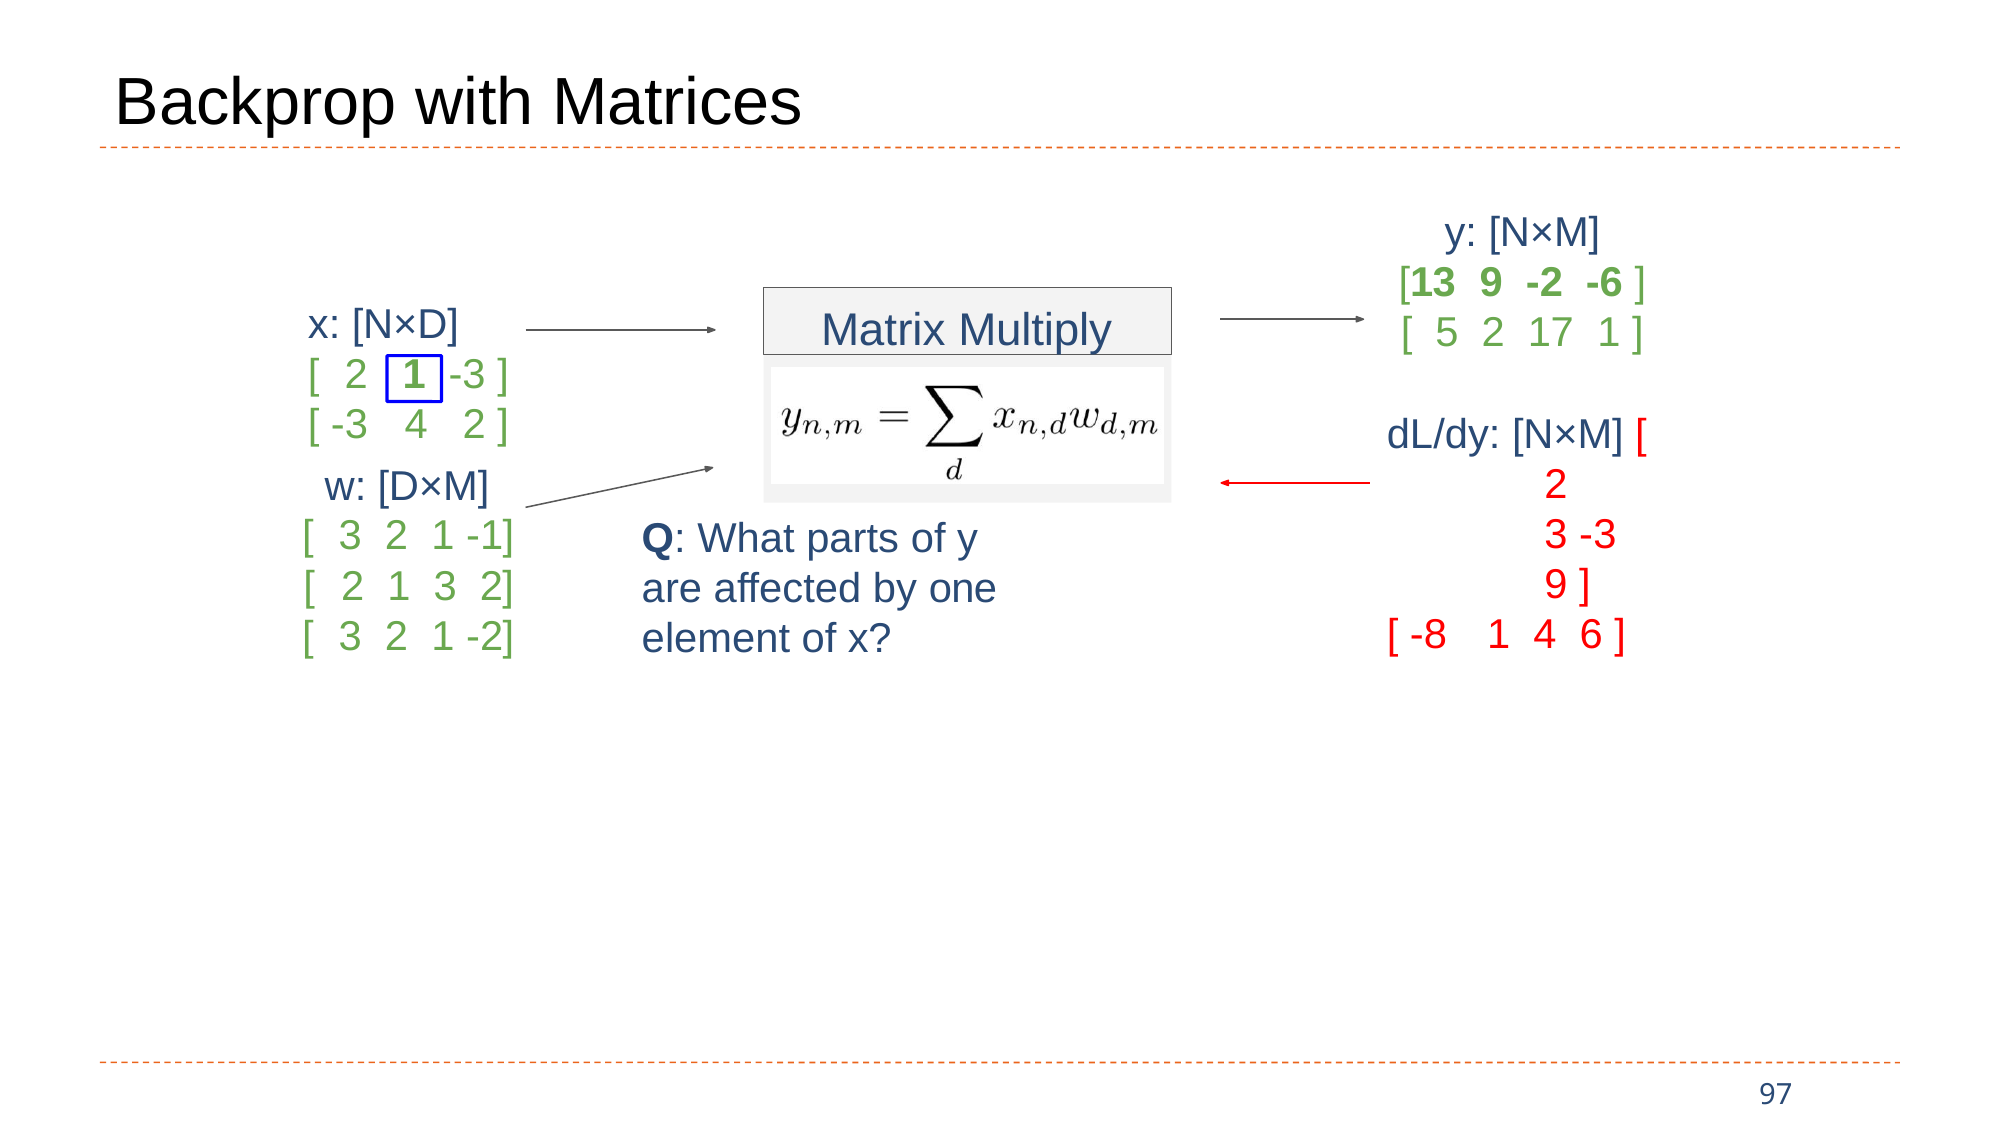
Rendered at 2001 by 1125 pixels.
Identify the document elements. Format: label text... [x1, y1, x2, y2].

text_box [299, 201, 1661, 663]
title Backprop with Matrices [99, 24, 1900, 146]
